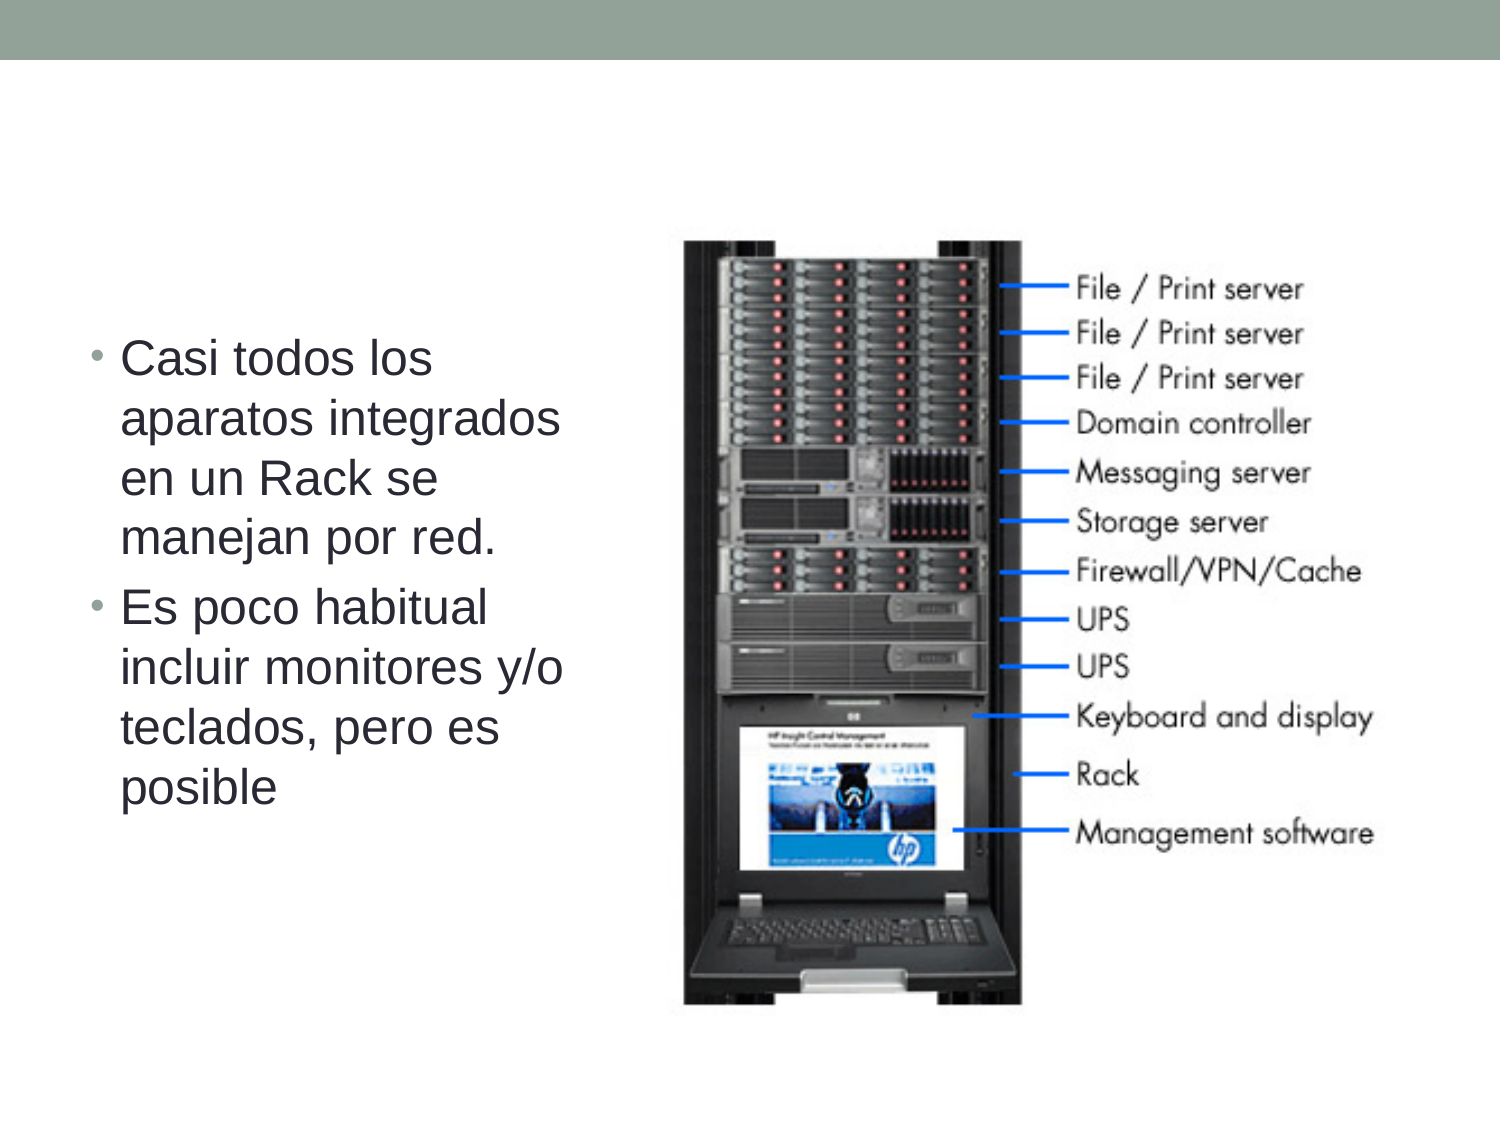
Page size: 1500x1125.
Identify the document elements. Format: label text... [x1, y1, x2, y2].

list Casi todos los aparatos integrados en un Rack se manejan por red. Es poco habitual incluir monitores y/o teclados, pero es posible [75, 317, 597, 1038]
text_box [597, 210, 1426, 1040]
